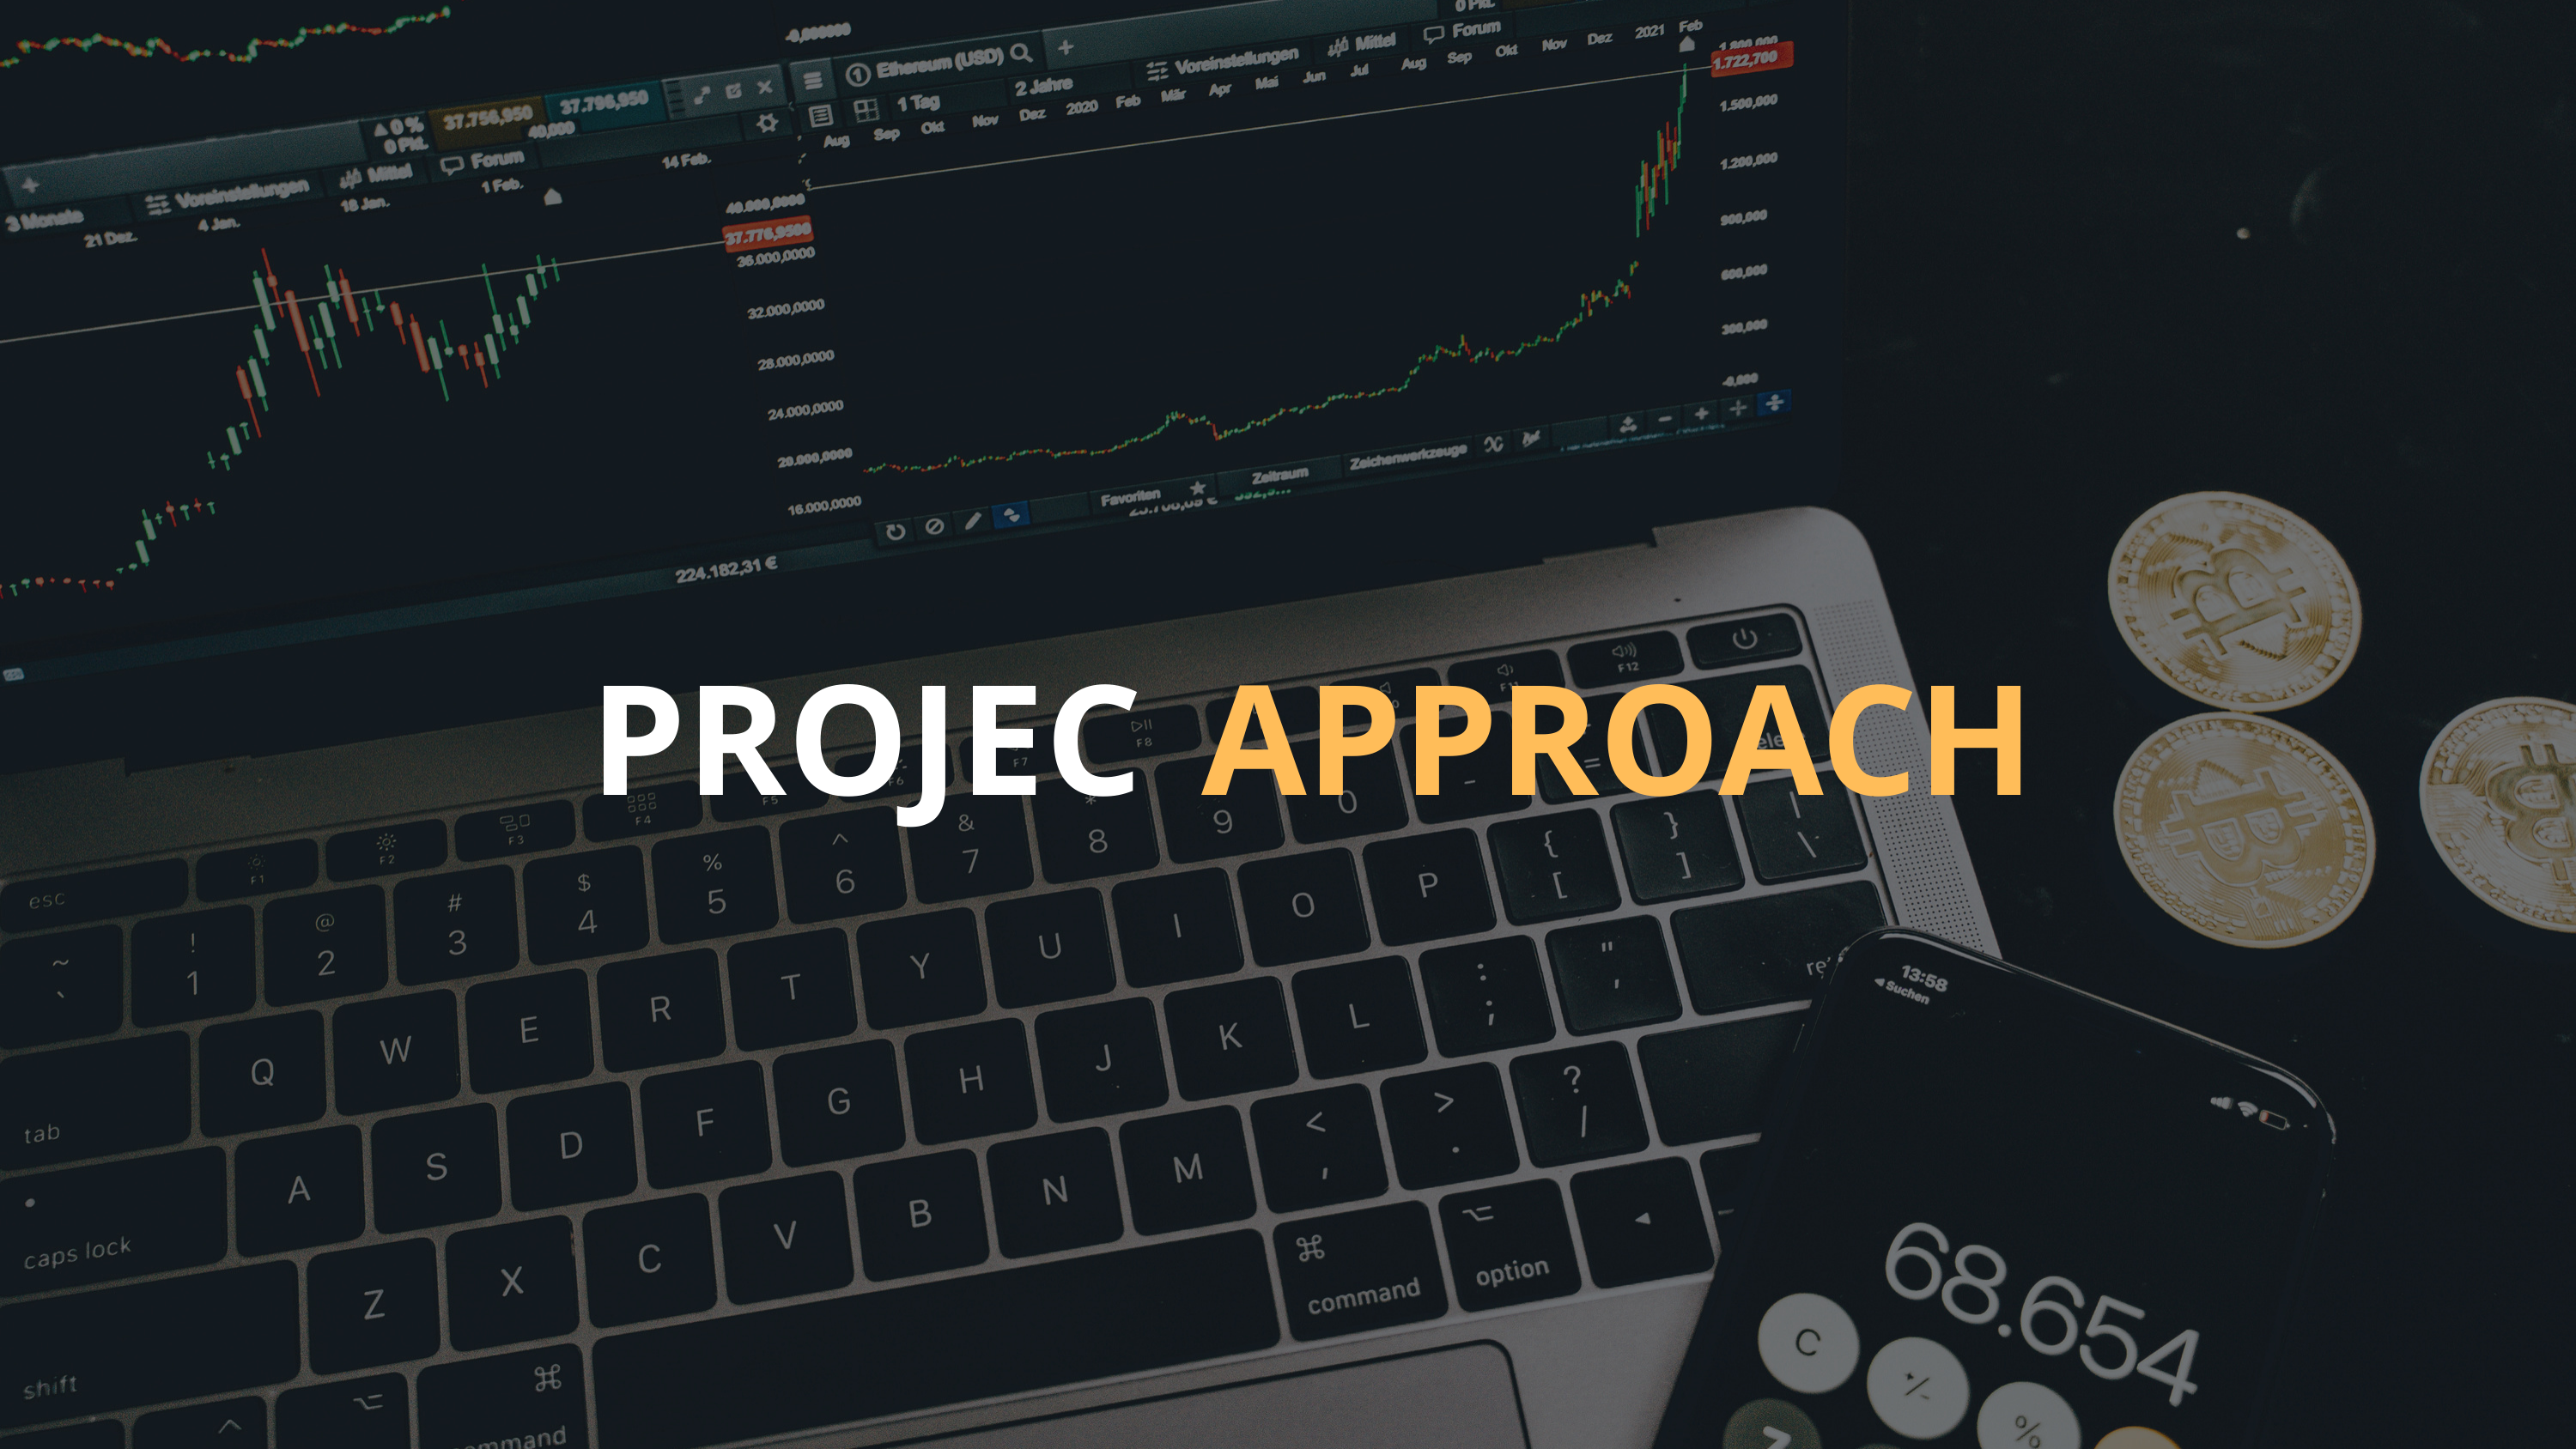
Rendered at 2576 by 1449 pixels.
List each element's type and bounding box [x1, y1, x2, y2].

text_box [0, 0, 2576, 1449]
text_box [590, 632, 2197, 816]
